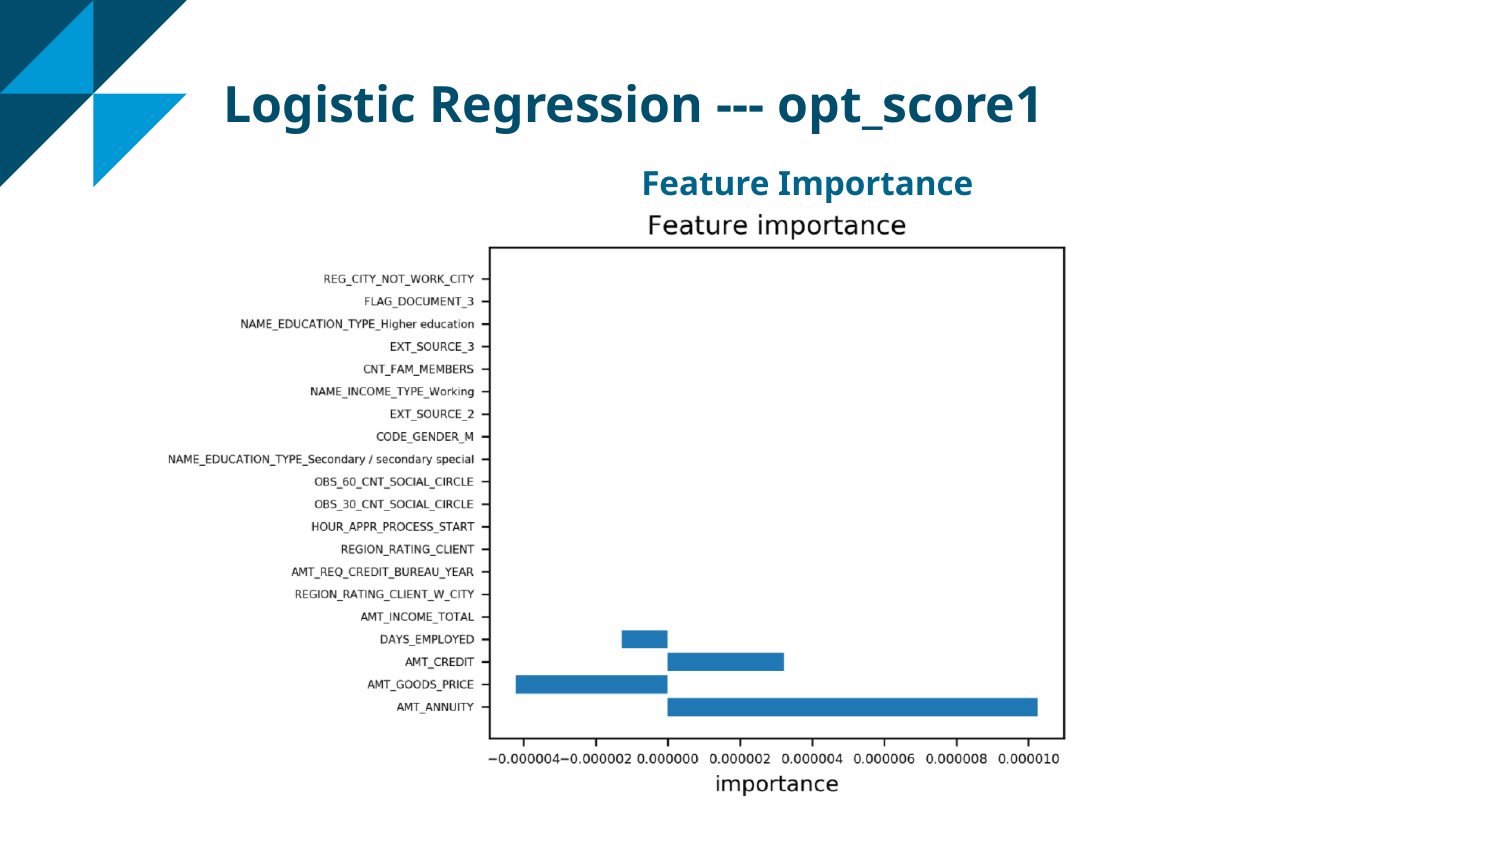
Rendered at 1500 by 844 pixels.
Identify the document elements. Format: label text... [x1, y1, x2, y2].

text_box Logistic Regression --- opt_score1 [208, 65, 1248, 141]
picture [139, 209, 1077, 802]
text_box Feature Importance [626, 154, 989, 208]
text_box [0, 0, 187, 188]
